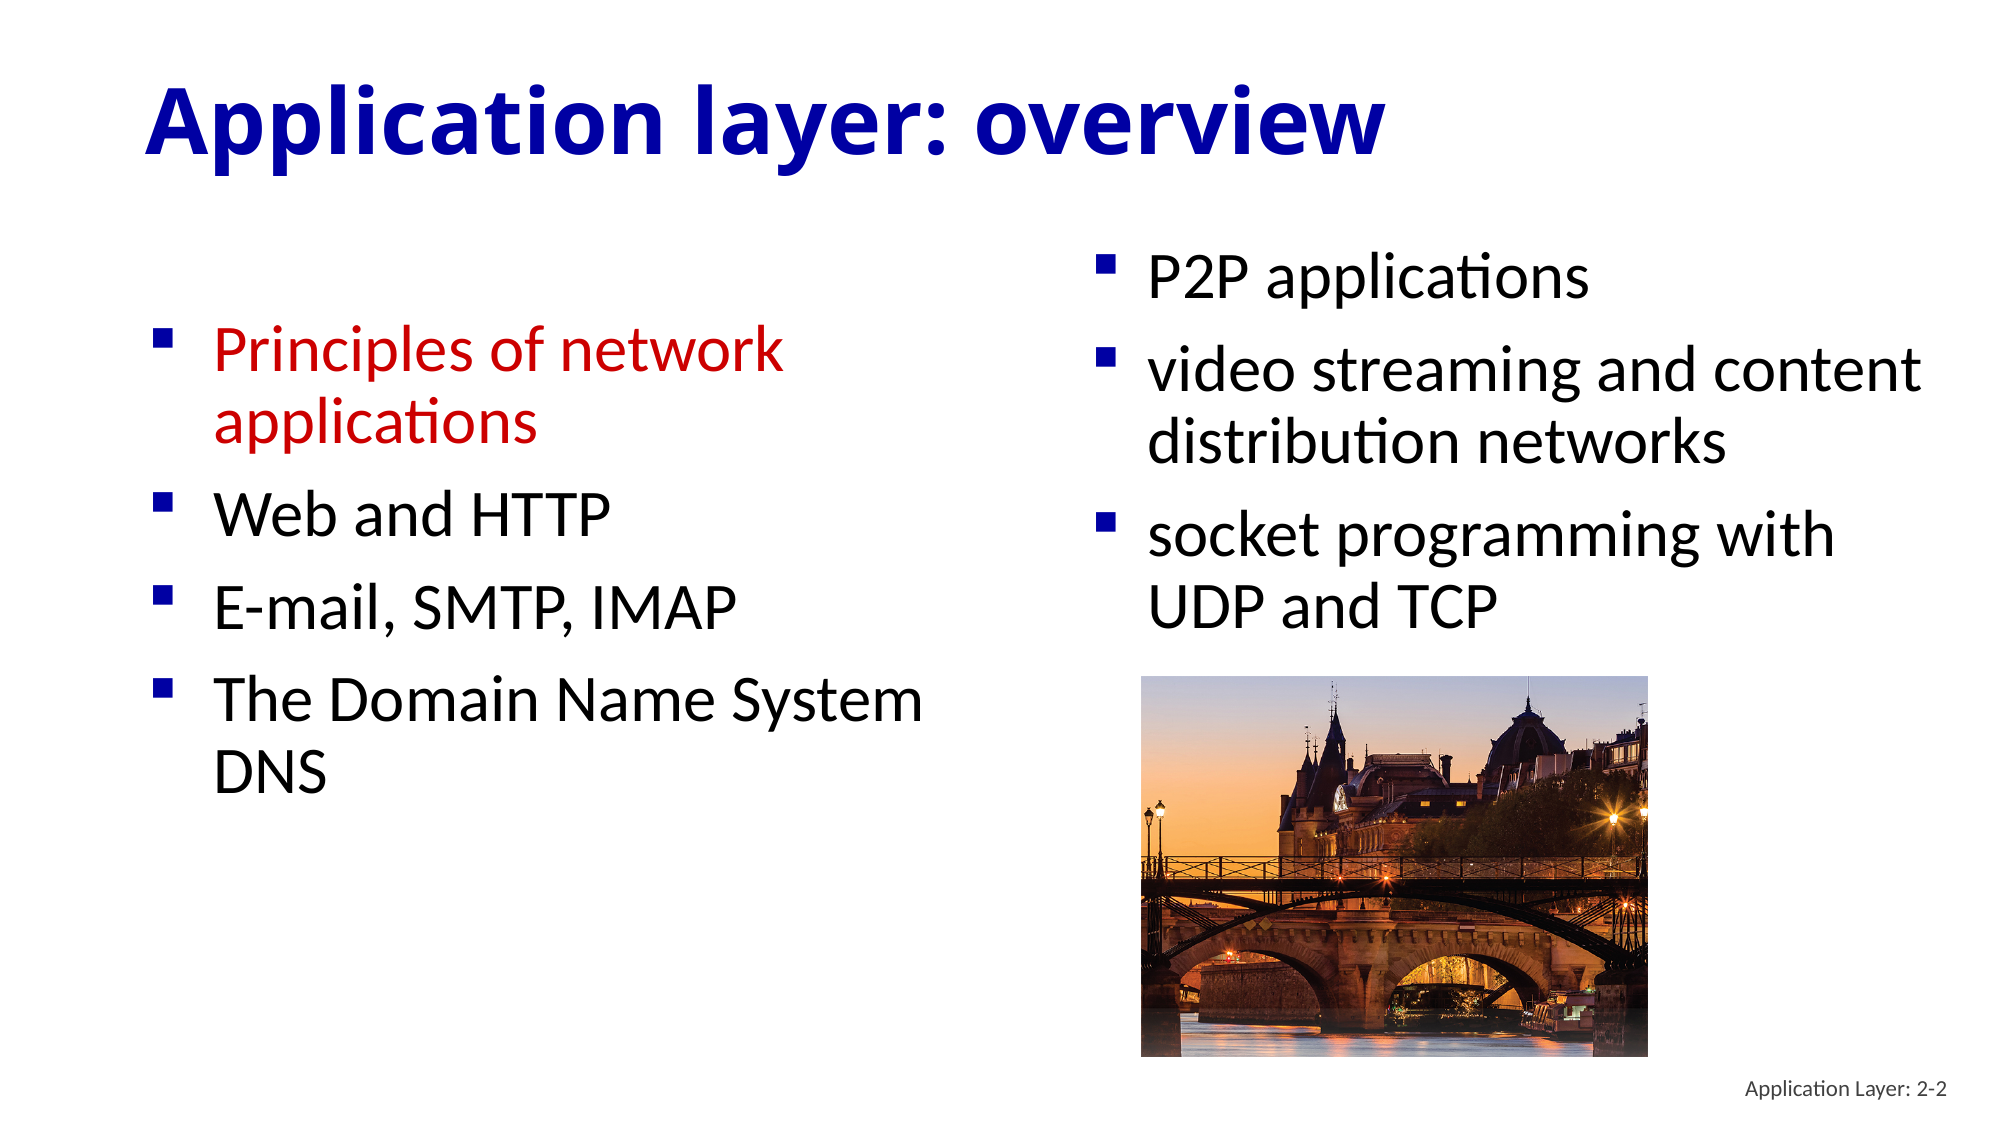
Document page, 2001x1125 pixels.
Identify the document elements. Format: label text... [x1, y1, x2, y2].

text_box Application Layer: 2-2 [1512, 1056, 1963, 1117]
text_box Application layer: overview [131, 47, 1856, 194]
text_box P2P applications video streaming and content distribution networks socket programming with UDP and TCP [1075, 233, 1963, 1021]
text_box Principles of network applications Web and HTTP E-mail, SMTP, IMAP The Domain Name System DNS [132, 306, 1004, 1021]
picture [1140, 676, 1648, 1057]
